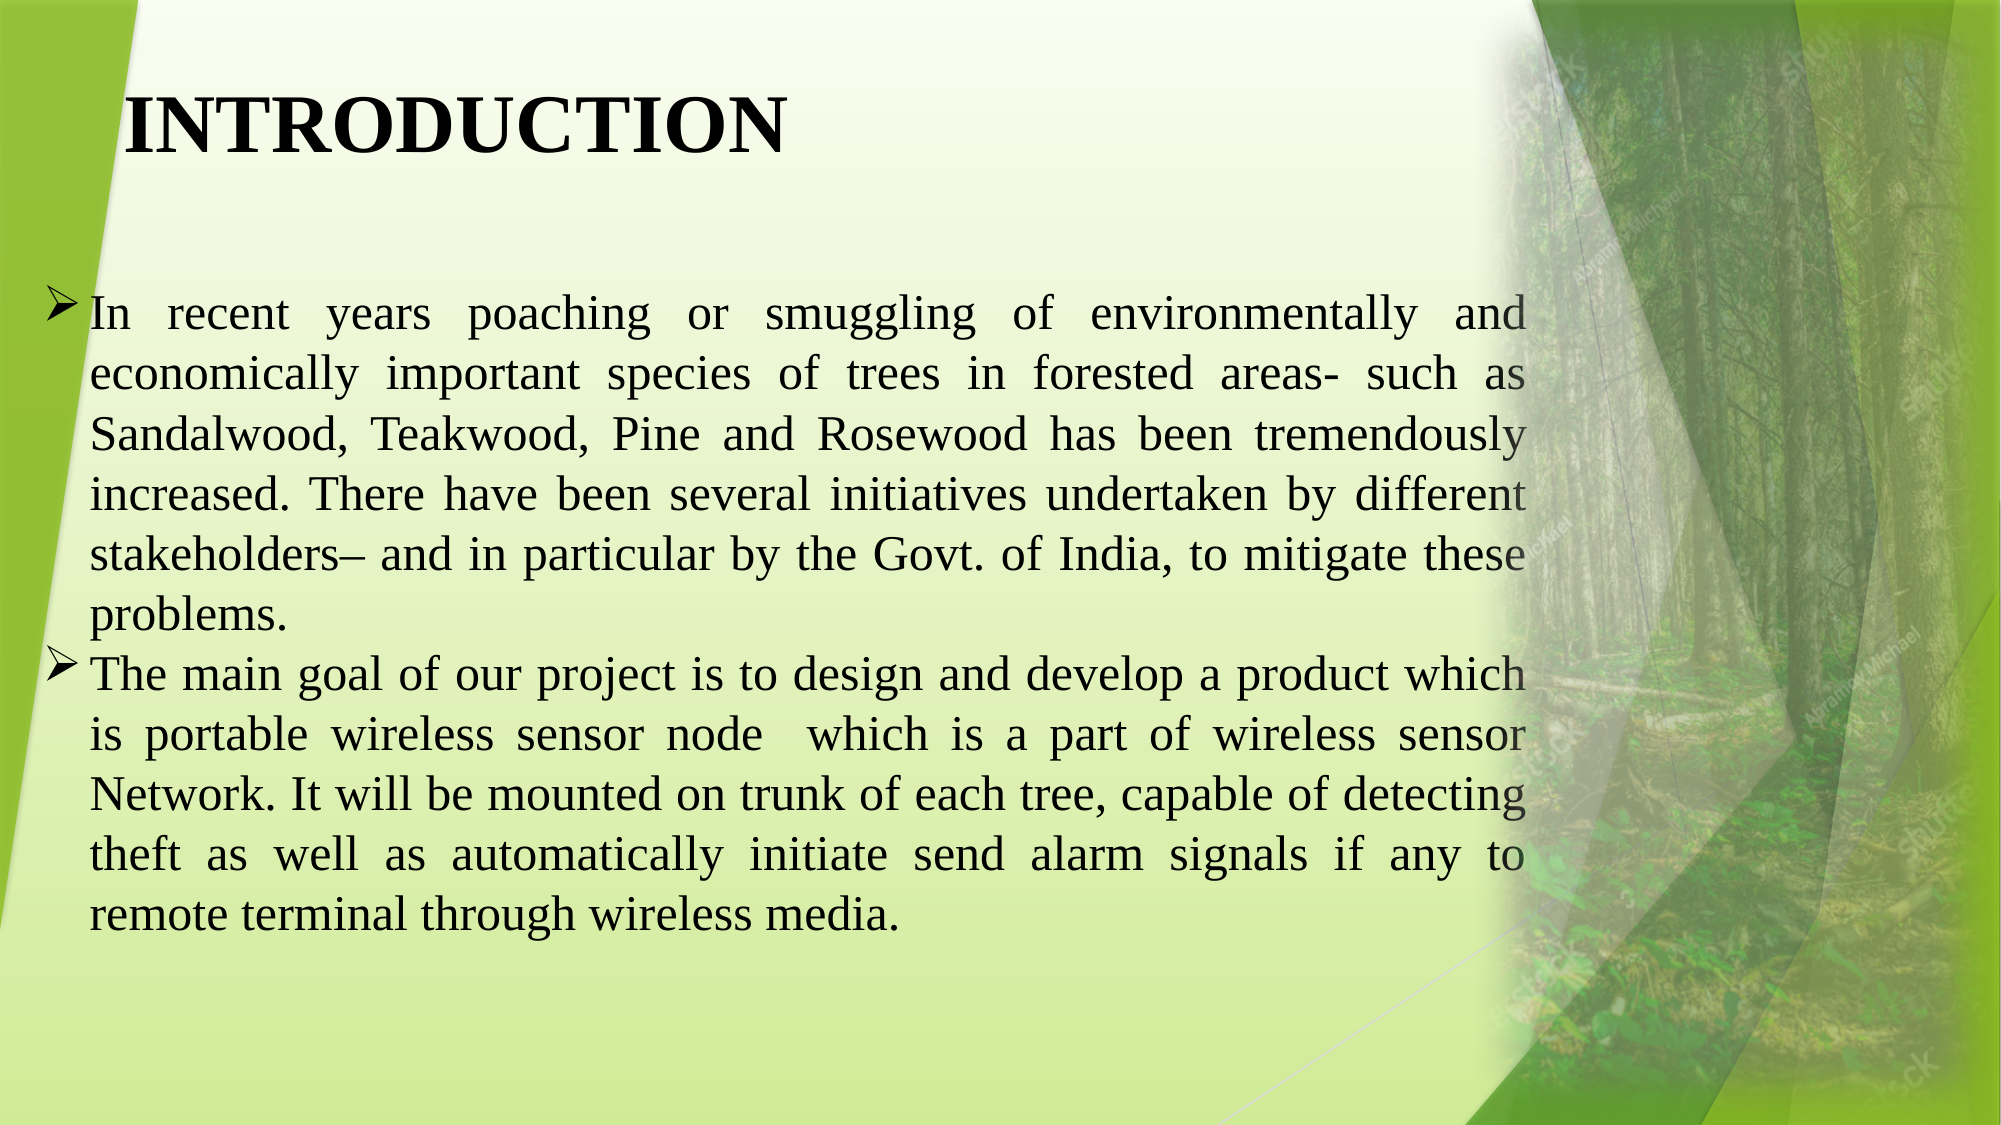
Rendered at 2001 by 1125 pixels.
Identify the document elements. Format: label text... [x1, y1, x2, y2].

picture [1472, 0, 2000, 1125]
text_box In recent years poaching or smuggling of environmentally and economically important species of trees in forested areas- such as Sandalwood, Teakwood, Pine and Rosewood has been tremendously increased. There have been several initiatives undertaken by different stakeholders– and in particular by the Govt. of India, to mitigate these problems. The main goal of our project is to design and develop a product which is portable wireless sensor node which is a part of wireless sensor Network. It will be mounted on trunk of each tree, capable of detecting theft as well as automatically initiate send alarm signals if any to remote terminal through wireless media. [35, 272, 1467, 948]
text_box INTRODUCTION [0, 45, 938, 180]
